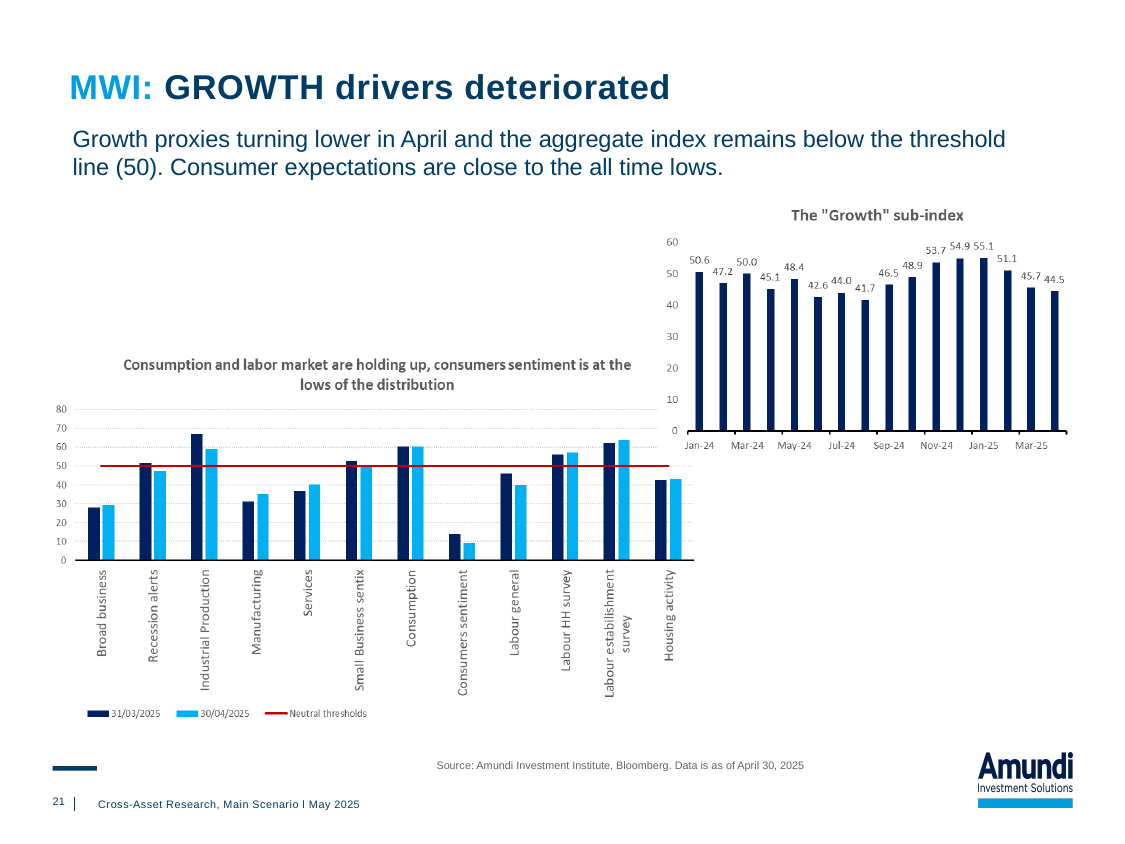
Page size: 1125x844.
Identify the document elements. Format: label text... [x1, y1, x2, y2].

text_box Growth proxies turning lower in April and the aggregate index remains below the threshold line (50). Consumer expectations are close to the all time lows. [57, 116, 1053, 188]
slide_number 21 [52, 794, 75, 817]
text_box Source: Amundi Investment Institute, Bloomberg. Data is as of April 30, 2025 [435, 749, 908, 781]
title MWI: GROWTH drivers deteriorated [69, 69, 1065, 164]
picture [48, 197, 1080, 733]
picture [978, 752, 1073, 798]
footer Cross-Asset Research, Main Scenario l May 2025 [98, 797, 740, 820]
